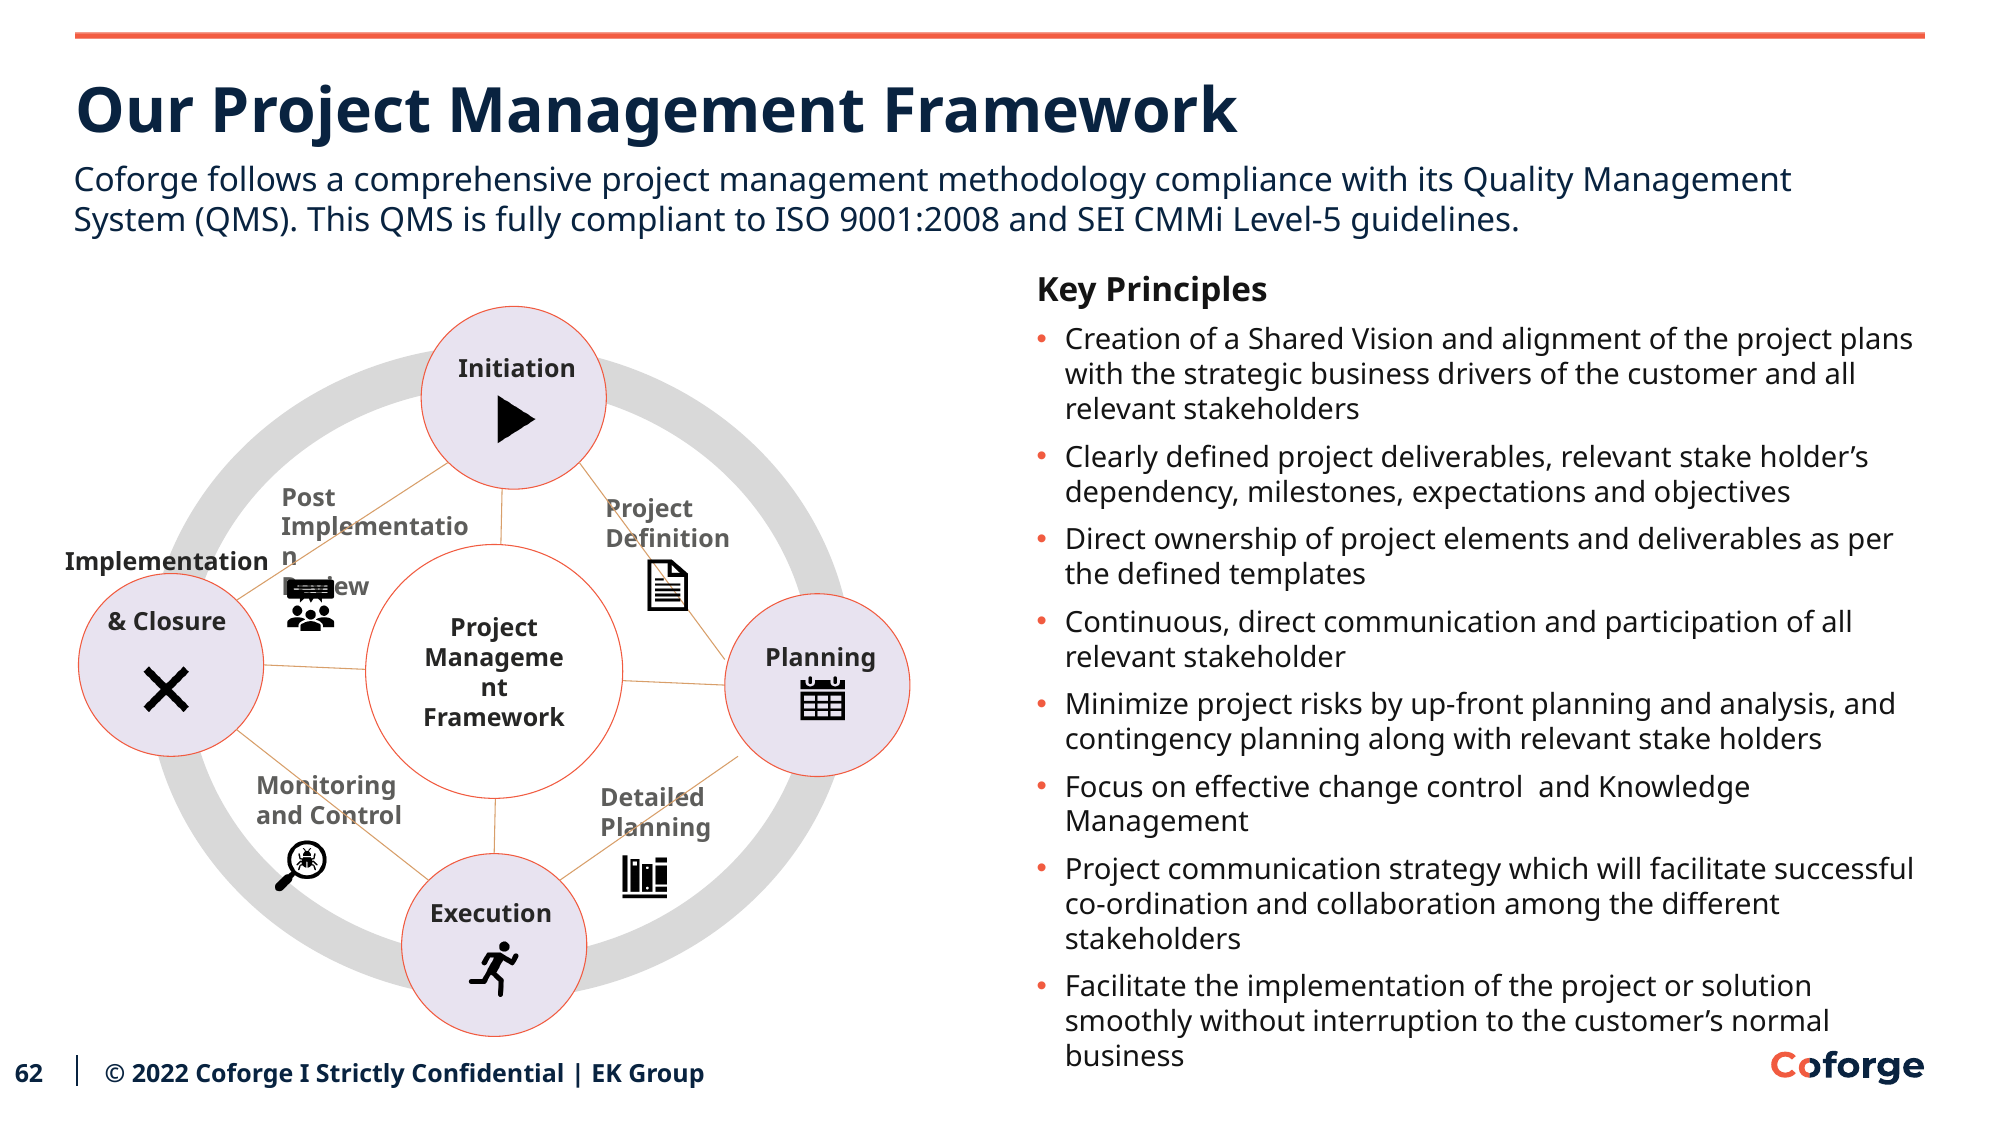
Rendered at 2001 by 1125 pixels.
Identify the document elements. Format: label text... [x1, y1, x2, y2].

text_box 62 [0, 1049, 77, 1100]
title Our Project Management Framework [75, 65, 1924, 150]
picture [75, 32, 1925, 39]
list Key Principles Creation of a Shared Vision and alignment of the project plans with the strategic business drivers of the customer and all relevant stakeholders Clearly defined project deliverables, relevant stake holder’s dependency, milestones, expectations and objectives Direct ownership of project elements and deliverables as per the defined templates Continuous, direct communication and participation of all relevant stakeholder Minimize project risks by up-front planning and analysis, and contingency planning along with relevant stake holders Focus on effective change control and Knowledge Management Project communication strategy which will facilitate successful co-ordination and collaboration among the different stakeholders Facilitate the implementation of the project or solution smoothly without interruption to the customer’s normal business [1036, 268, 1924, 985]
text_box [58, 306, 910, 1037]
text_box © 2022 Coforge I Strictly Confidential | EK Group [89, 1049, 765, 1100]
text_box Coforge follows a comprehensive project management methodology compliance with its Quality Management System (QMS). This QMS is fully compliant to ISO 9001:2008 and SEI CMMi Level-5 guidelines. [58, 150, 1842, 246]
